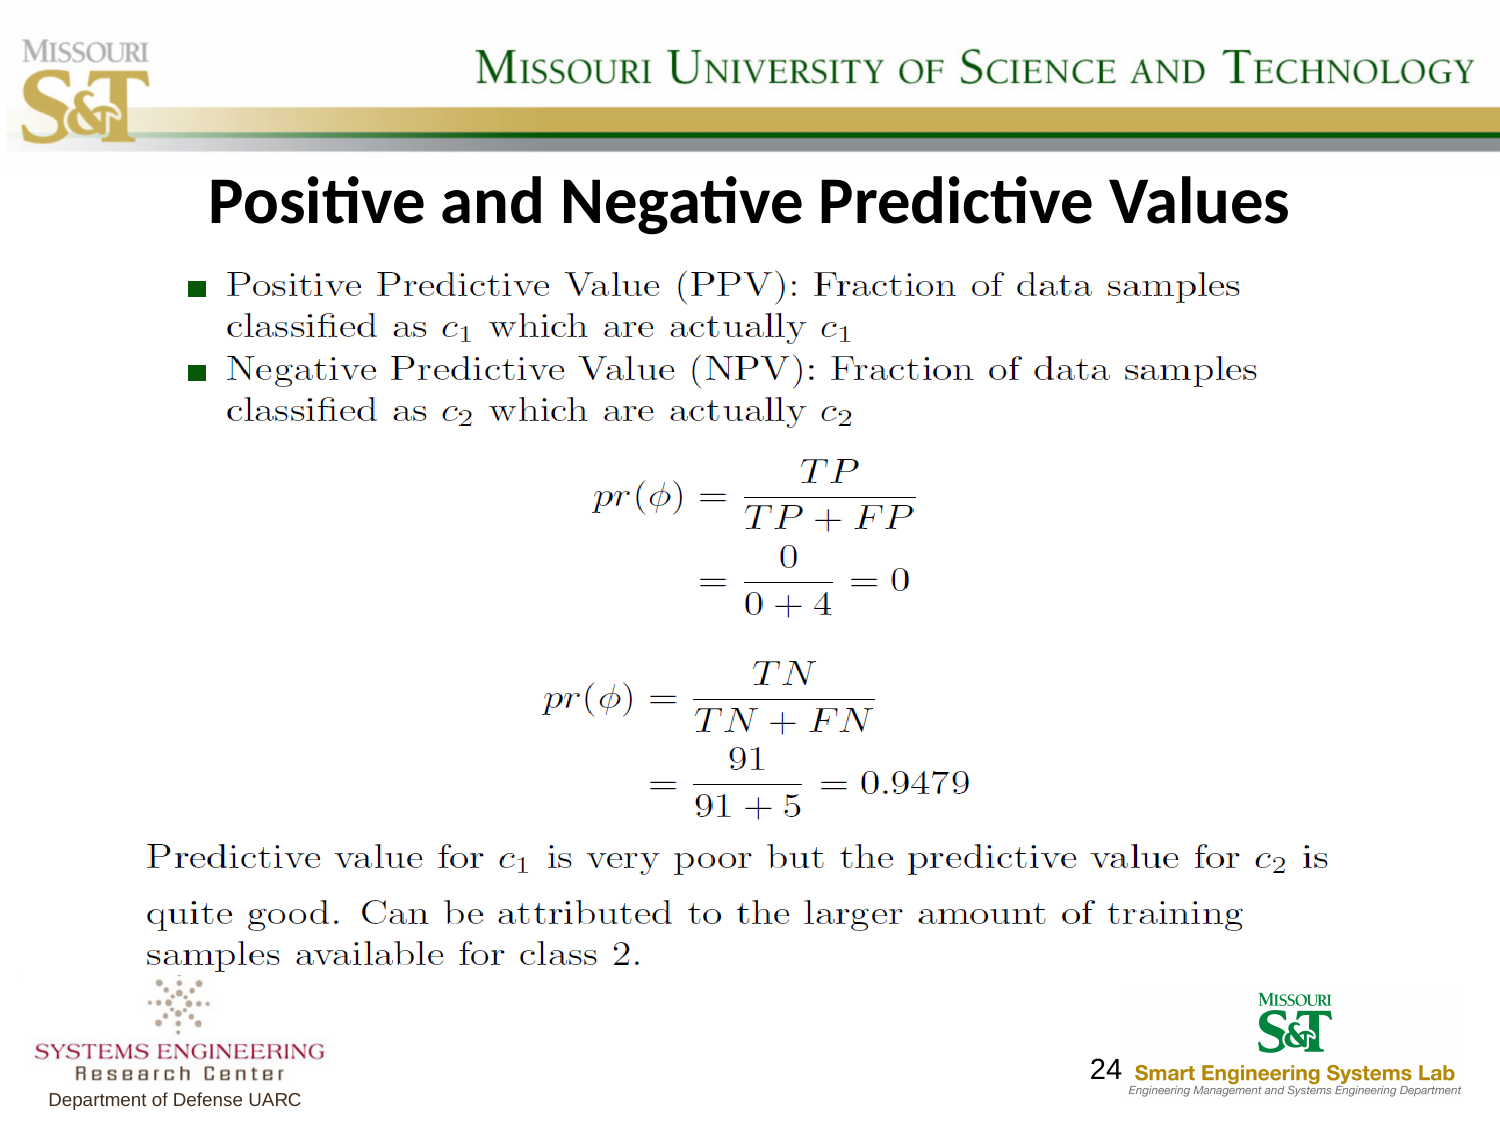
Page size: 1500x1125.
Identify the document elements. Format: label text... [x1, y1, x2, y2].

picture [19, 243, 1388, 1088]
picture [1127, 987, 1463, 1100]
picture [6, 0, 1500, 171]
title Positive and Negative Predictive Values [75, 149, 1425, 238]
slide_number 24 [1074, 1042, 1425, 1103]
